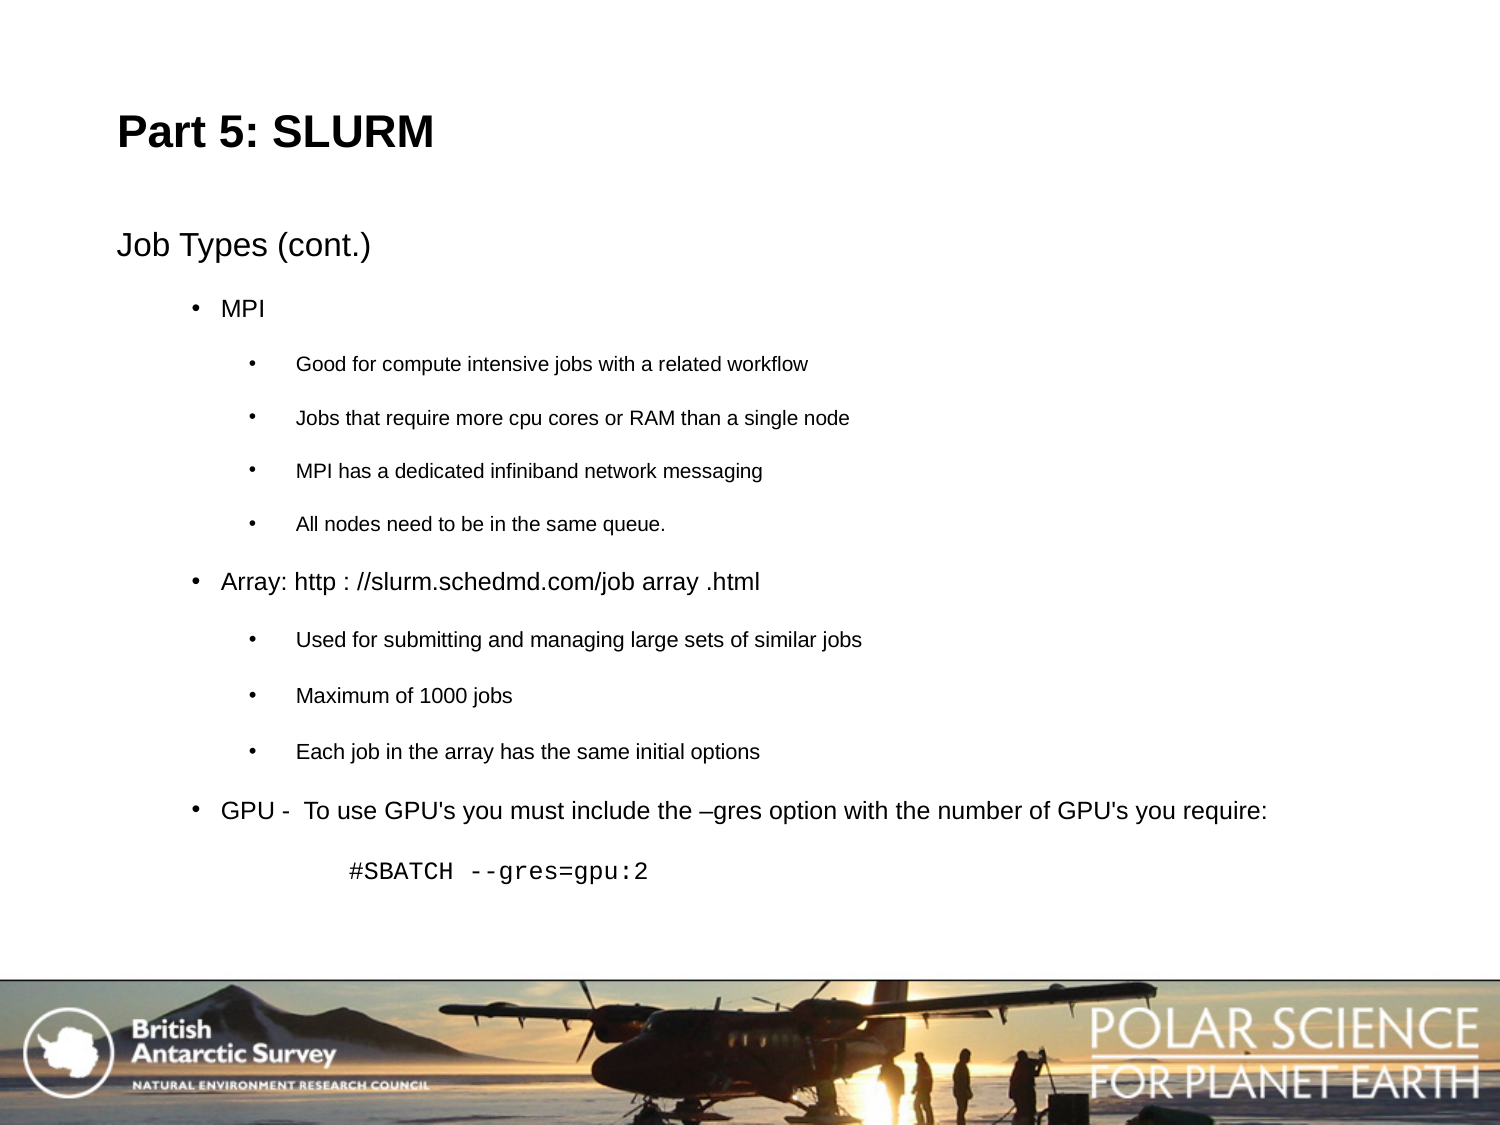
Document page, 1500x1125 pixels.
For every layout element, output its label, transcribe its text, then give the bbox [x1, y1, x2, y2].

title Part 5: SLURM [117, 70, 1371, 188]
picture [0, 0, 1500, 1125]
subtitle Job Types (cont.) MPI Good for compute intensive jobs with a related workflow Jobs that require more cpu cores or RAM than a single node MPI has a dedicated infiniband network messaging All nodes need to be in the same queue. Array: http : //slurm.schedmd.com/job array .html Used for submitting and managing large sets of similar jobs Maximum of 1000 jobs Each job in the array has the same initial options GPU - To use GPU's you must include the –gres option with the number of GPU's you require: #SBATCH --gres=gpu:2 [116, 222, 1371, 914]
